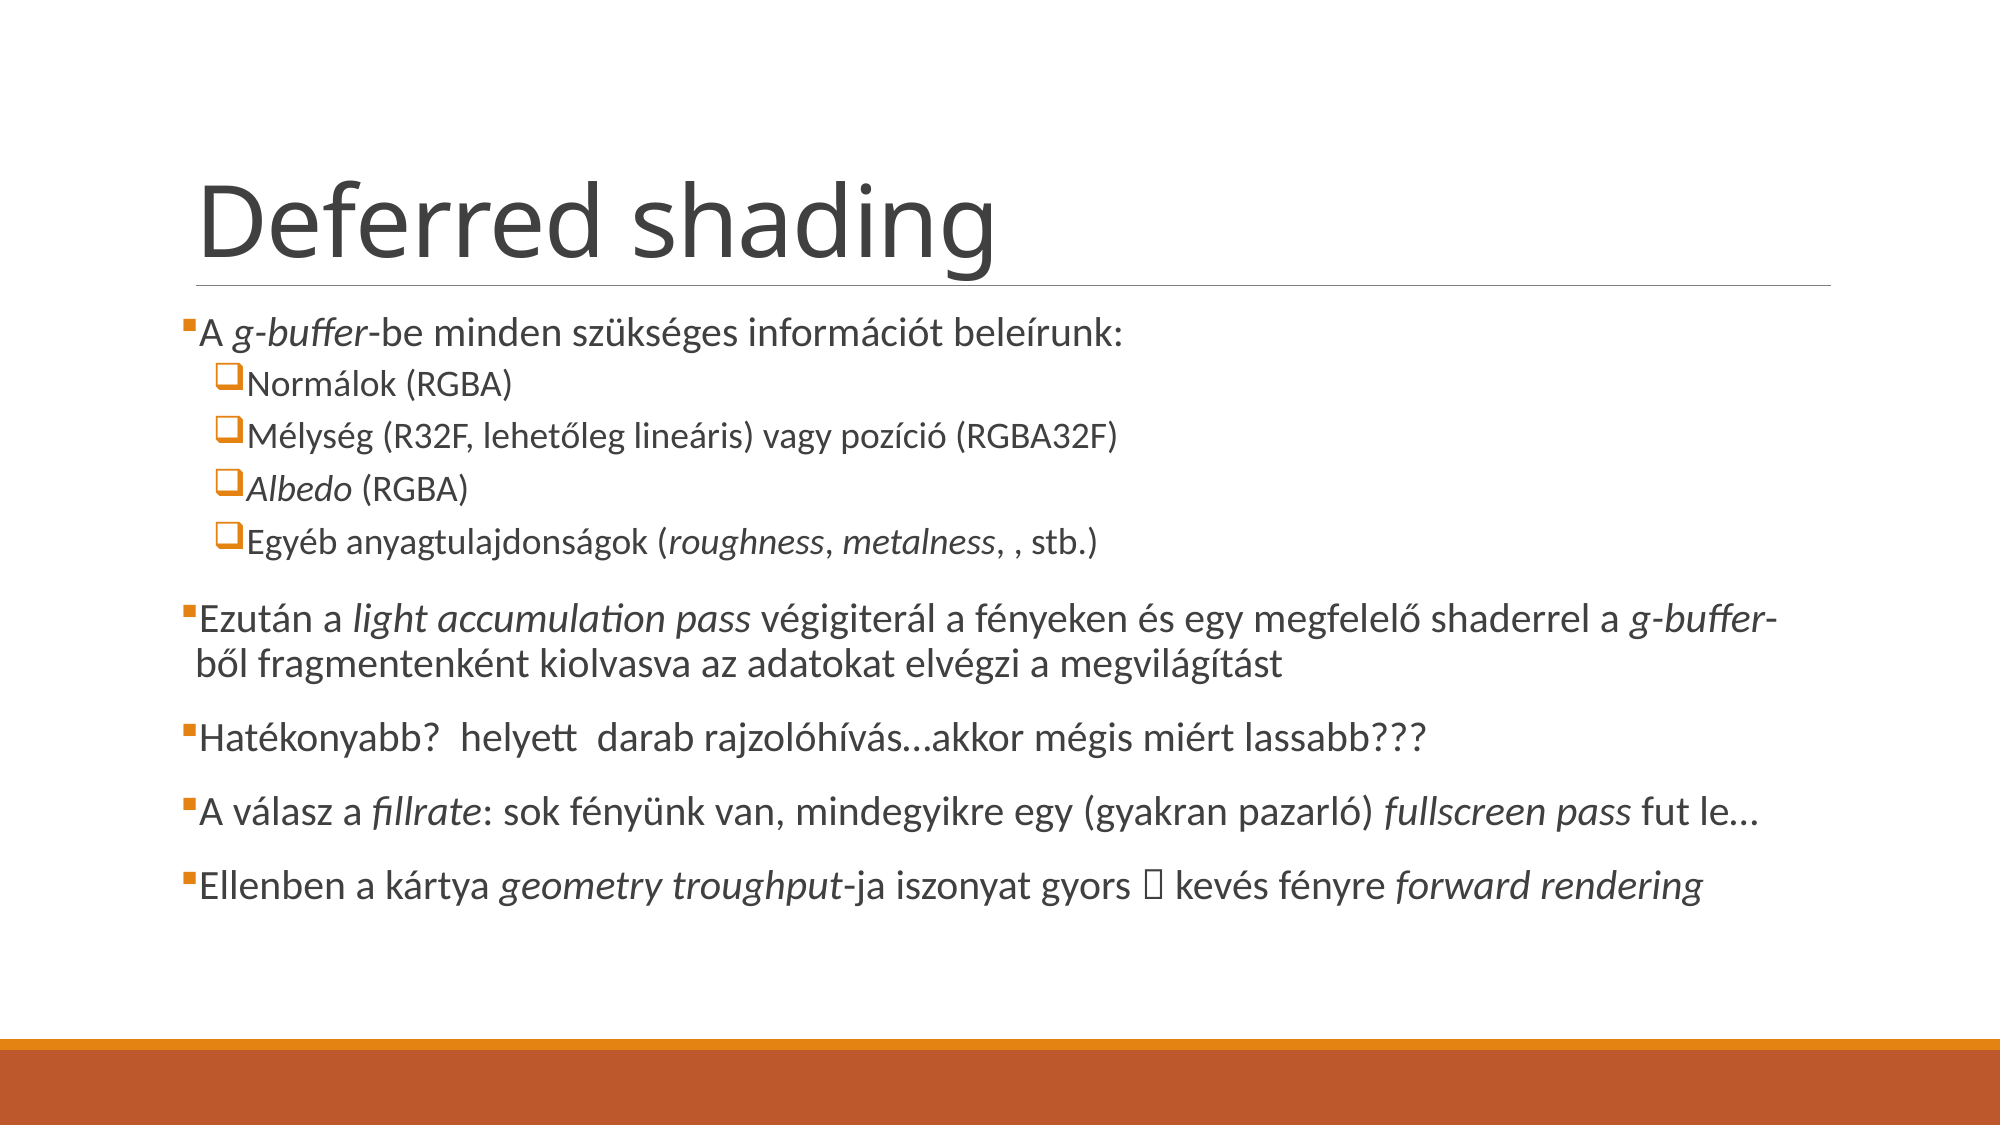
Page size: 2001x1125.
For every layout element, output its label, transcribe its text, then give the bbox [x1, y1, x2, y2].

title Deferred shading [180, 47, 1830, 285]
